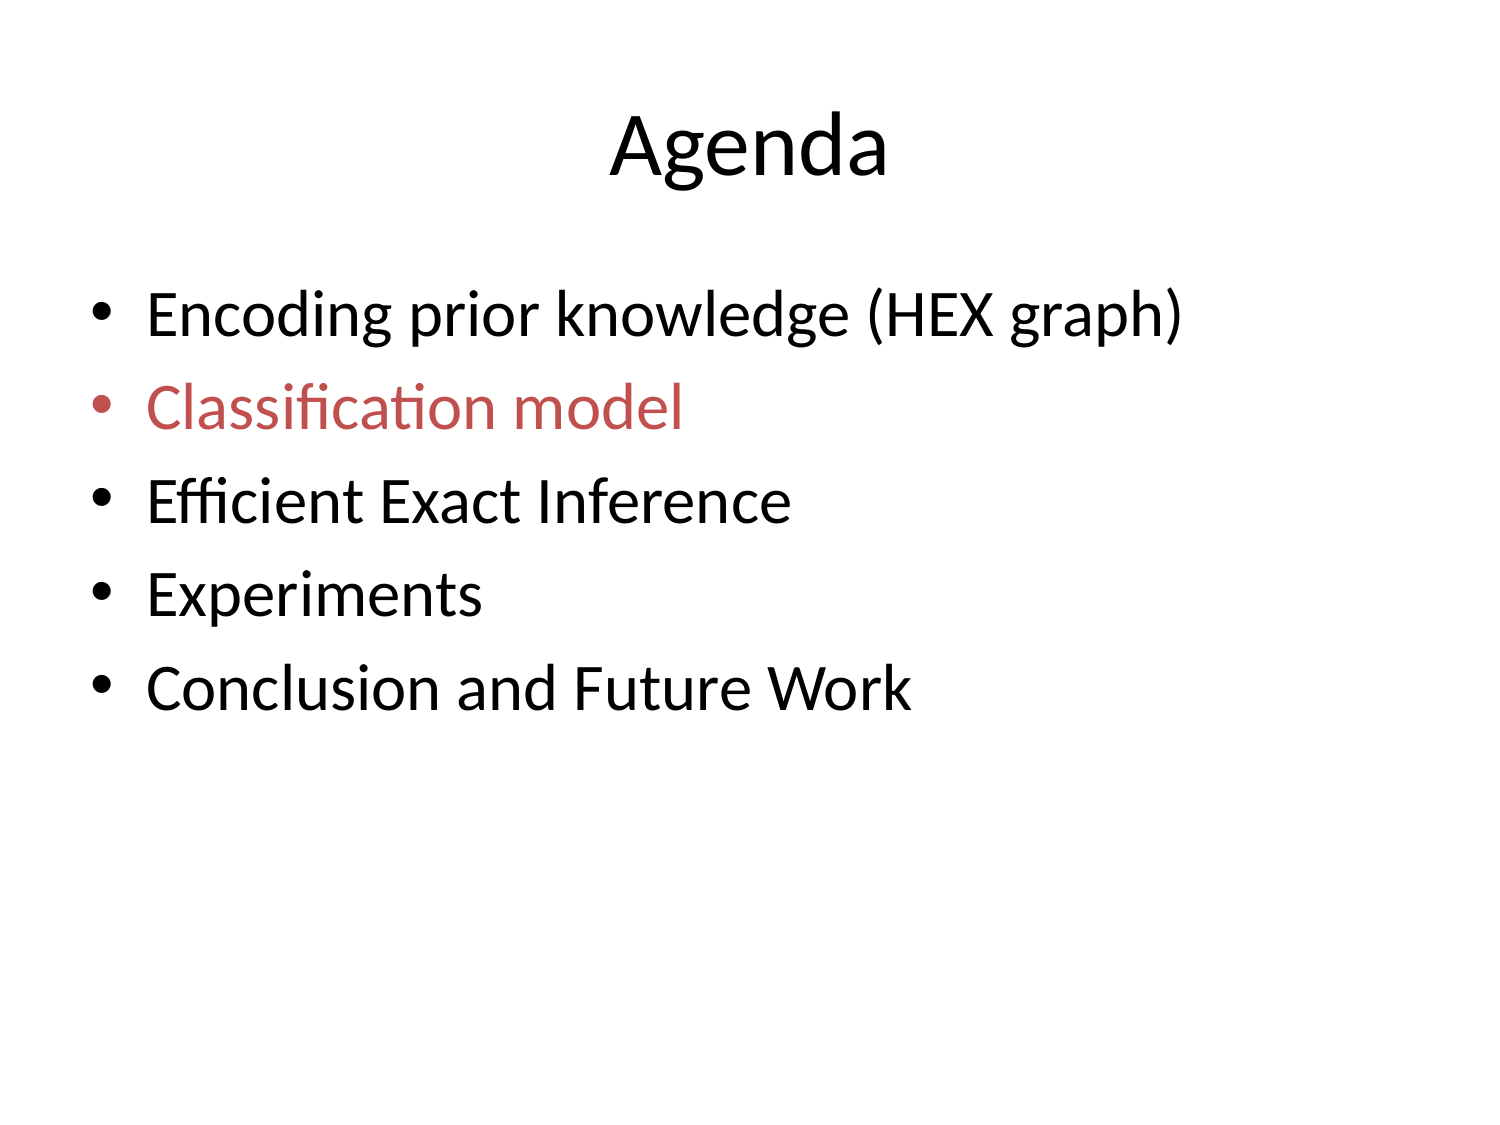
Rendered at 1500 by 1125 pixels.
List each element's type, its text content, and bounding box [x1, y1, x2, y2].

title Agenda [75, 45, 1425, 233]
list Encoding prior knowledge (HEX graph) Classification model Efficient Exact Inference Experiments Conclusion and Future Work [75, 262, 1425, 1005]
